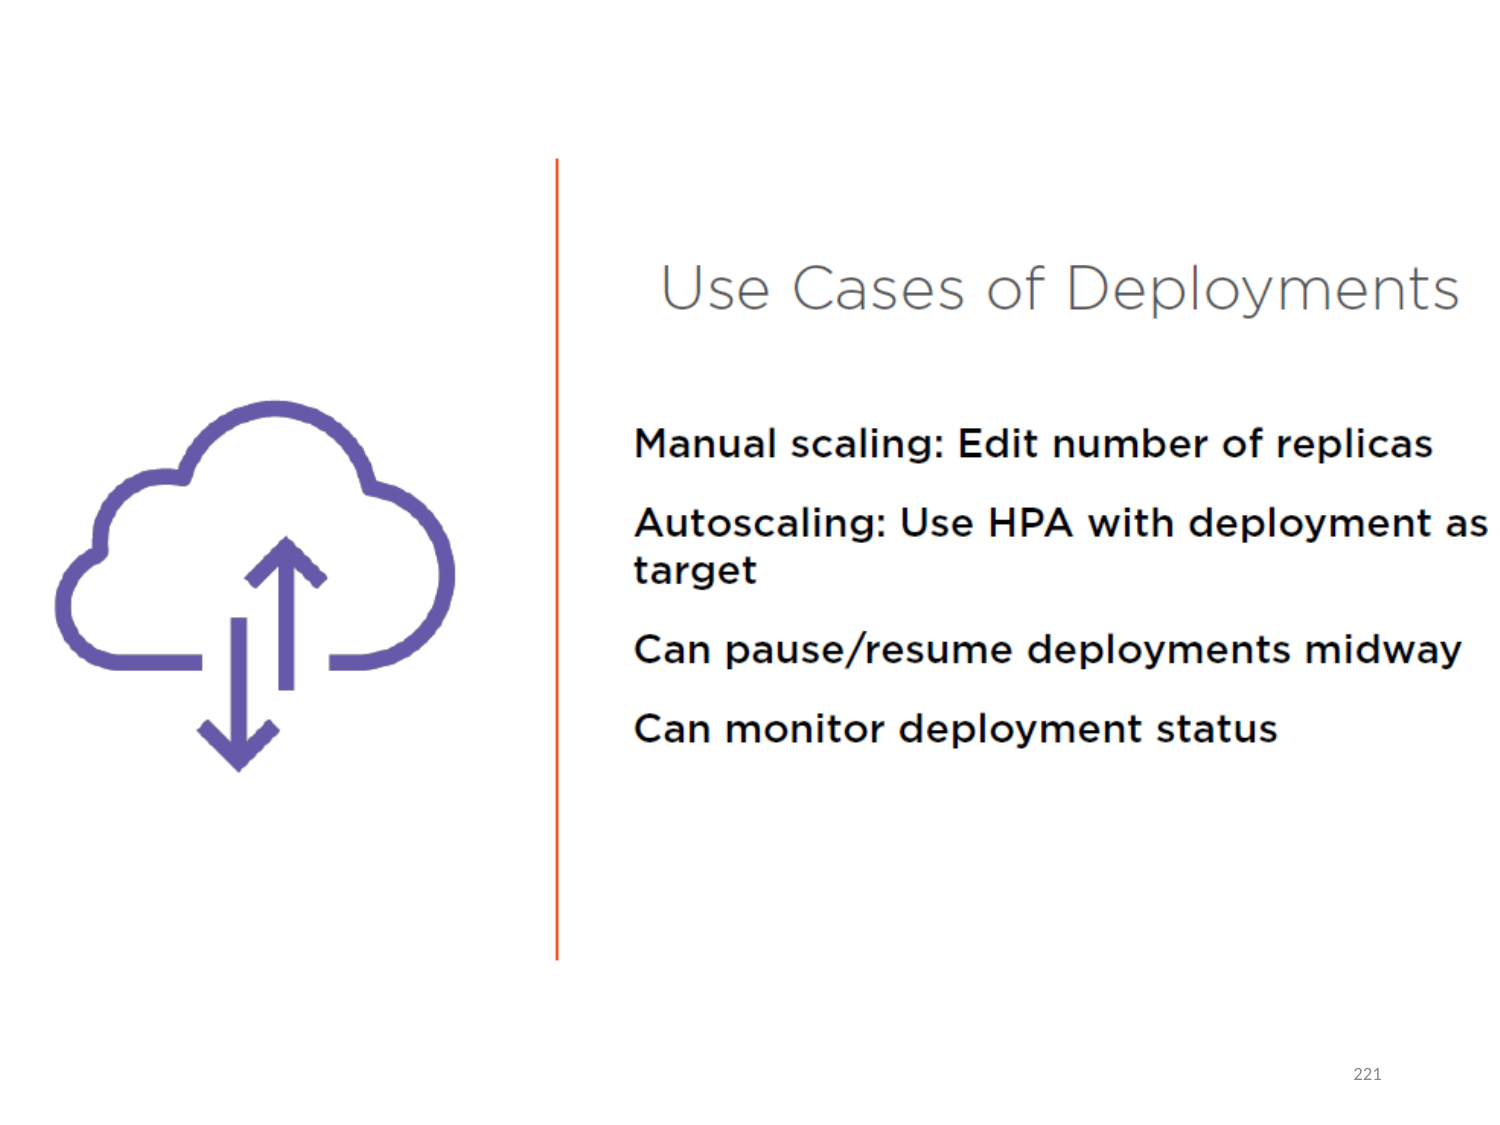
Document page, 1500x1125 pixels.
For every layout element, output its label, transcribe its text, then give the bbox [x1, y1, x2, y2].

picture [0, 142, 1500, 983]
text_box 221 [1059, 1042, 1397, 1103]
